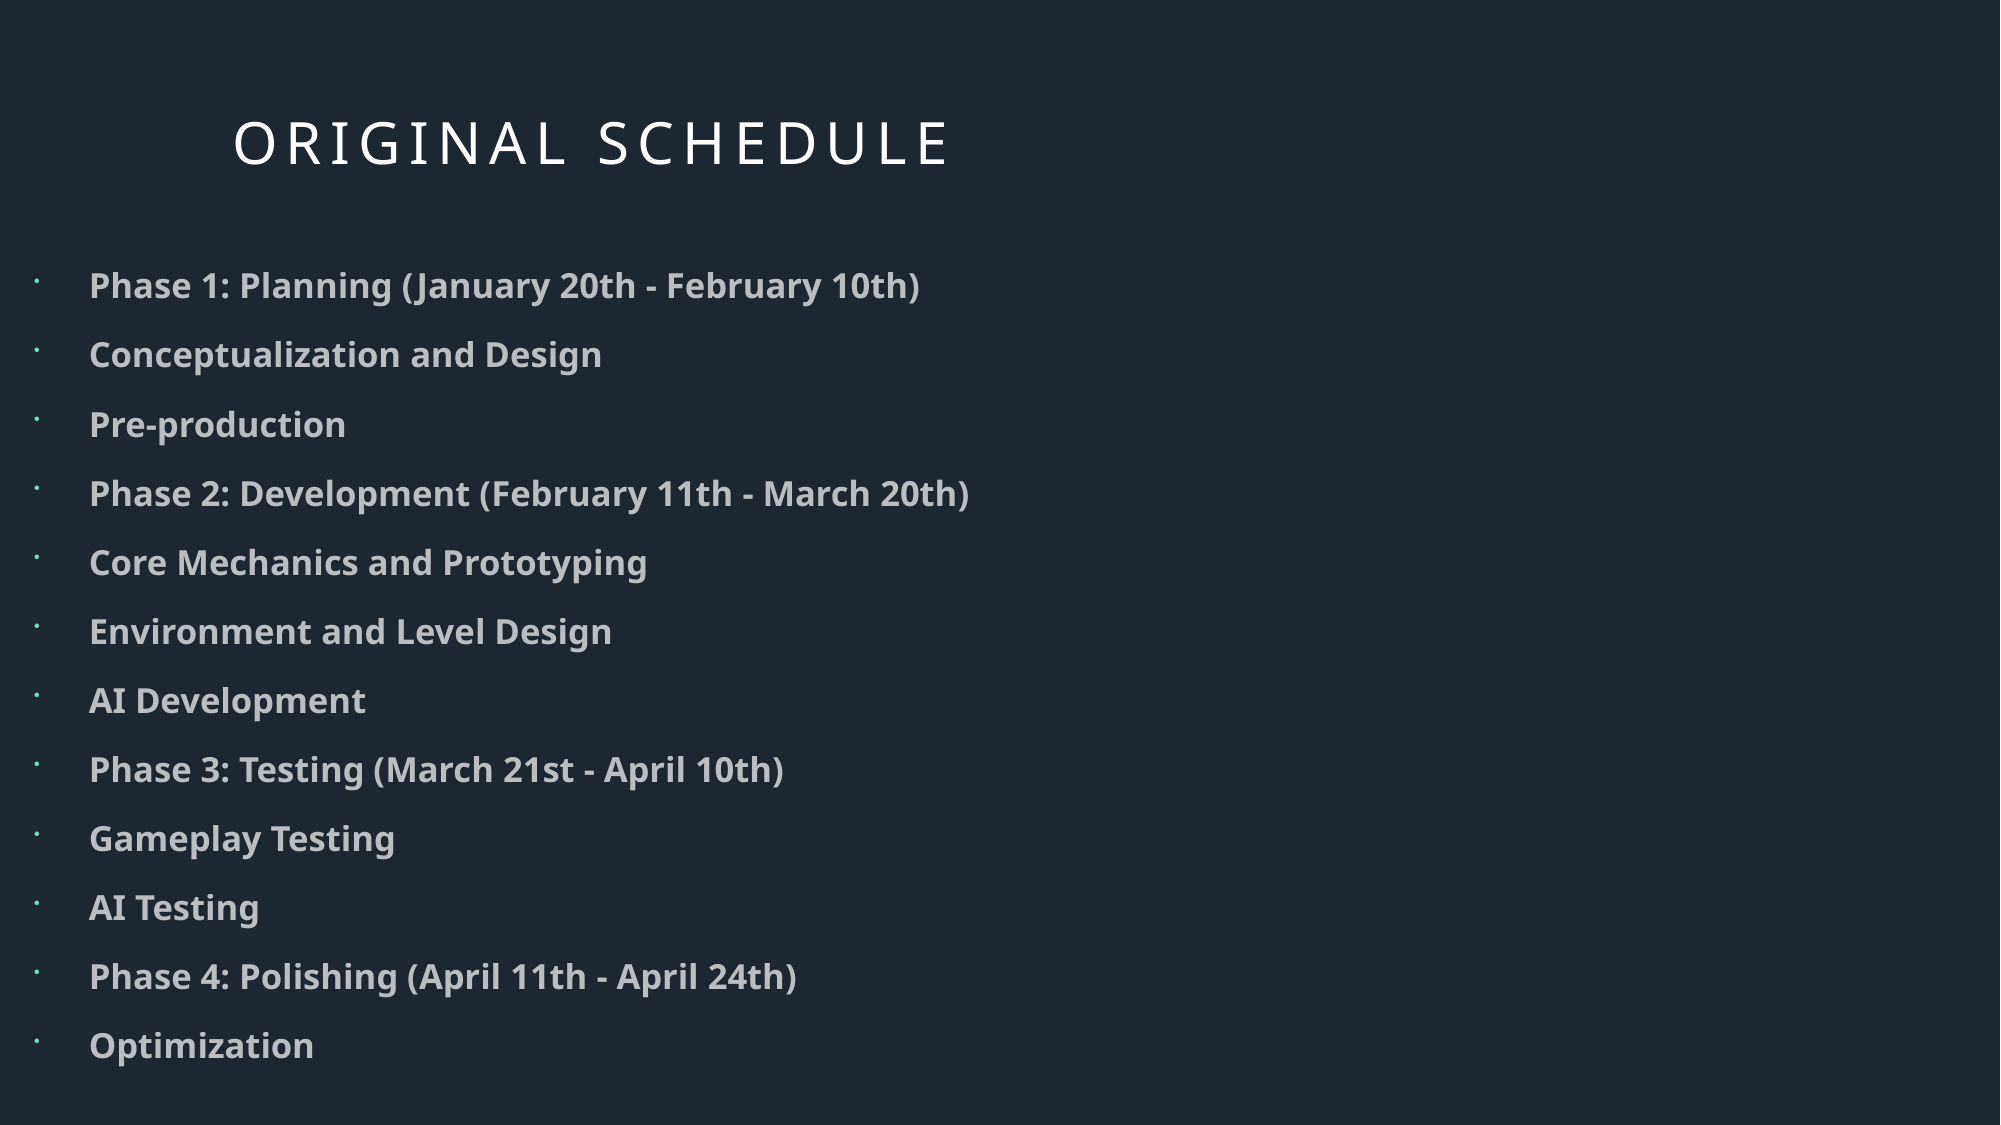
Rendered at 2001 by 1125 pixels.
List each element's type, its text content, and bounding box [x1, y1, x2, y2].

title Original Schedule [232, 106, 1877, 214]
list Phase 1: Planning (January 20th - February 10th) Conceptualization and Design Pre-production Phase 2: Development (February 11th - March 20th) Core Mechanics and Prototyping Environment and Level Design AI Development Phase 3: Testing (March 21st - April 10th) Gameplay Testing AI Testing Phase 4: Polishing (April 11th - April 24th) Optimization [31, 253, 1913, 1068]
